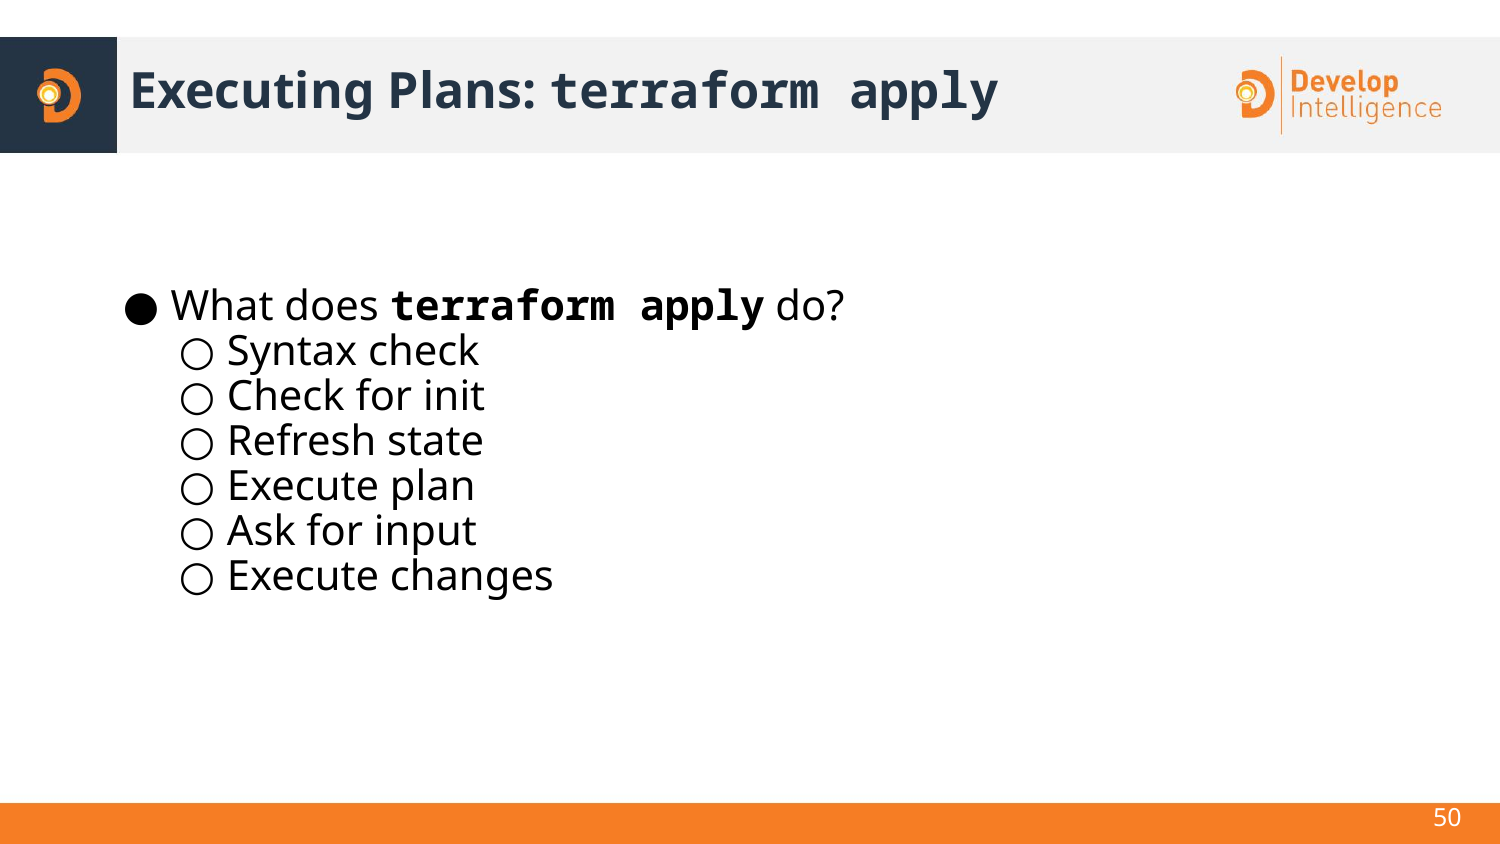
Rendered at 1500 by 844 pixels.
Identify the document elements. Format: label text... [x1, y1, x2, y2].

slide_number <number> [1396, 800, 1499, 838]
list What does terraform apply do? Syntax check Check for init Refresh state Execute plan Ask for input Execute changes [103, 198, 1397, 694]
title Executing Plans: terraform apply [118, 36, 1500, 148]
picture [0, 0, 1500, 844]
